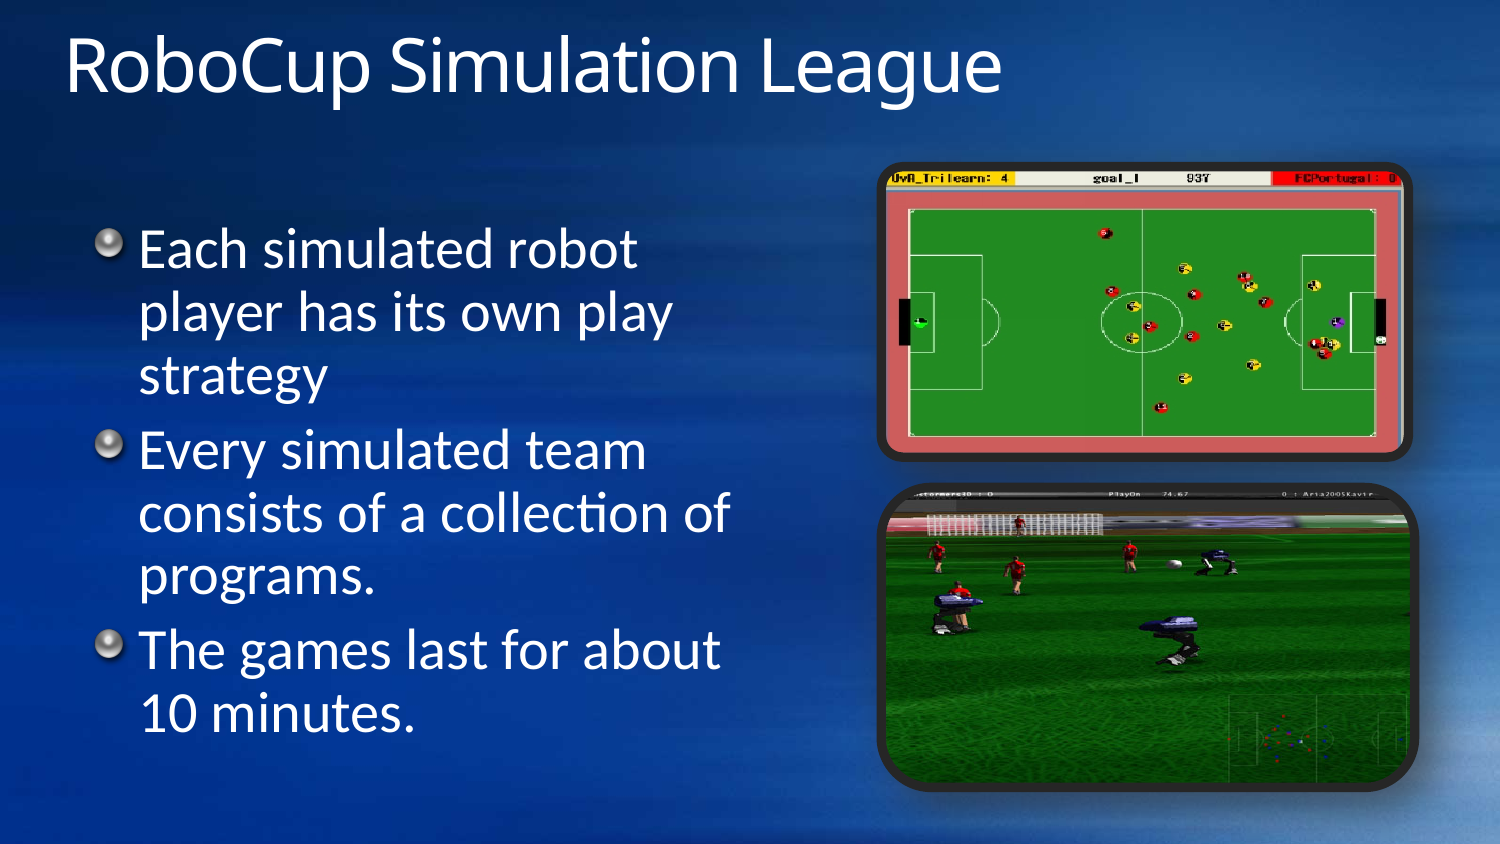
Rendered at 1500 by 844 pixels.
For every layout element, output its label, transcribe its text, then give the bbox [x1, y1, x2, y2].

picture [0, 0, 1500, 844]
title RoboCup Simulation League [63, 28, 1438, 110]
list Each simulated robot player has its own play strategy Every simulated team consists of a collection of programs. The games last for about 10 minutes. [74, 218, 738, 568]
